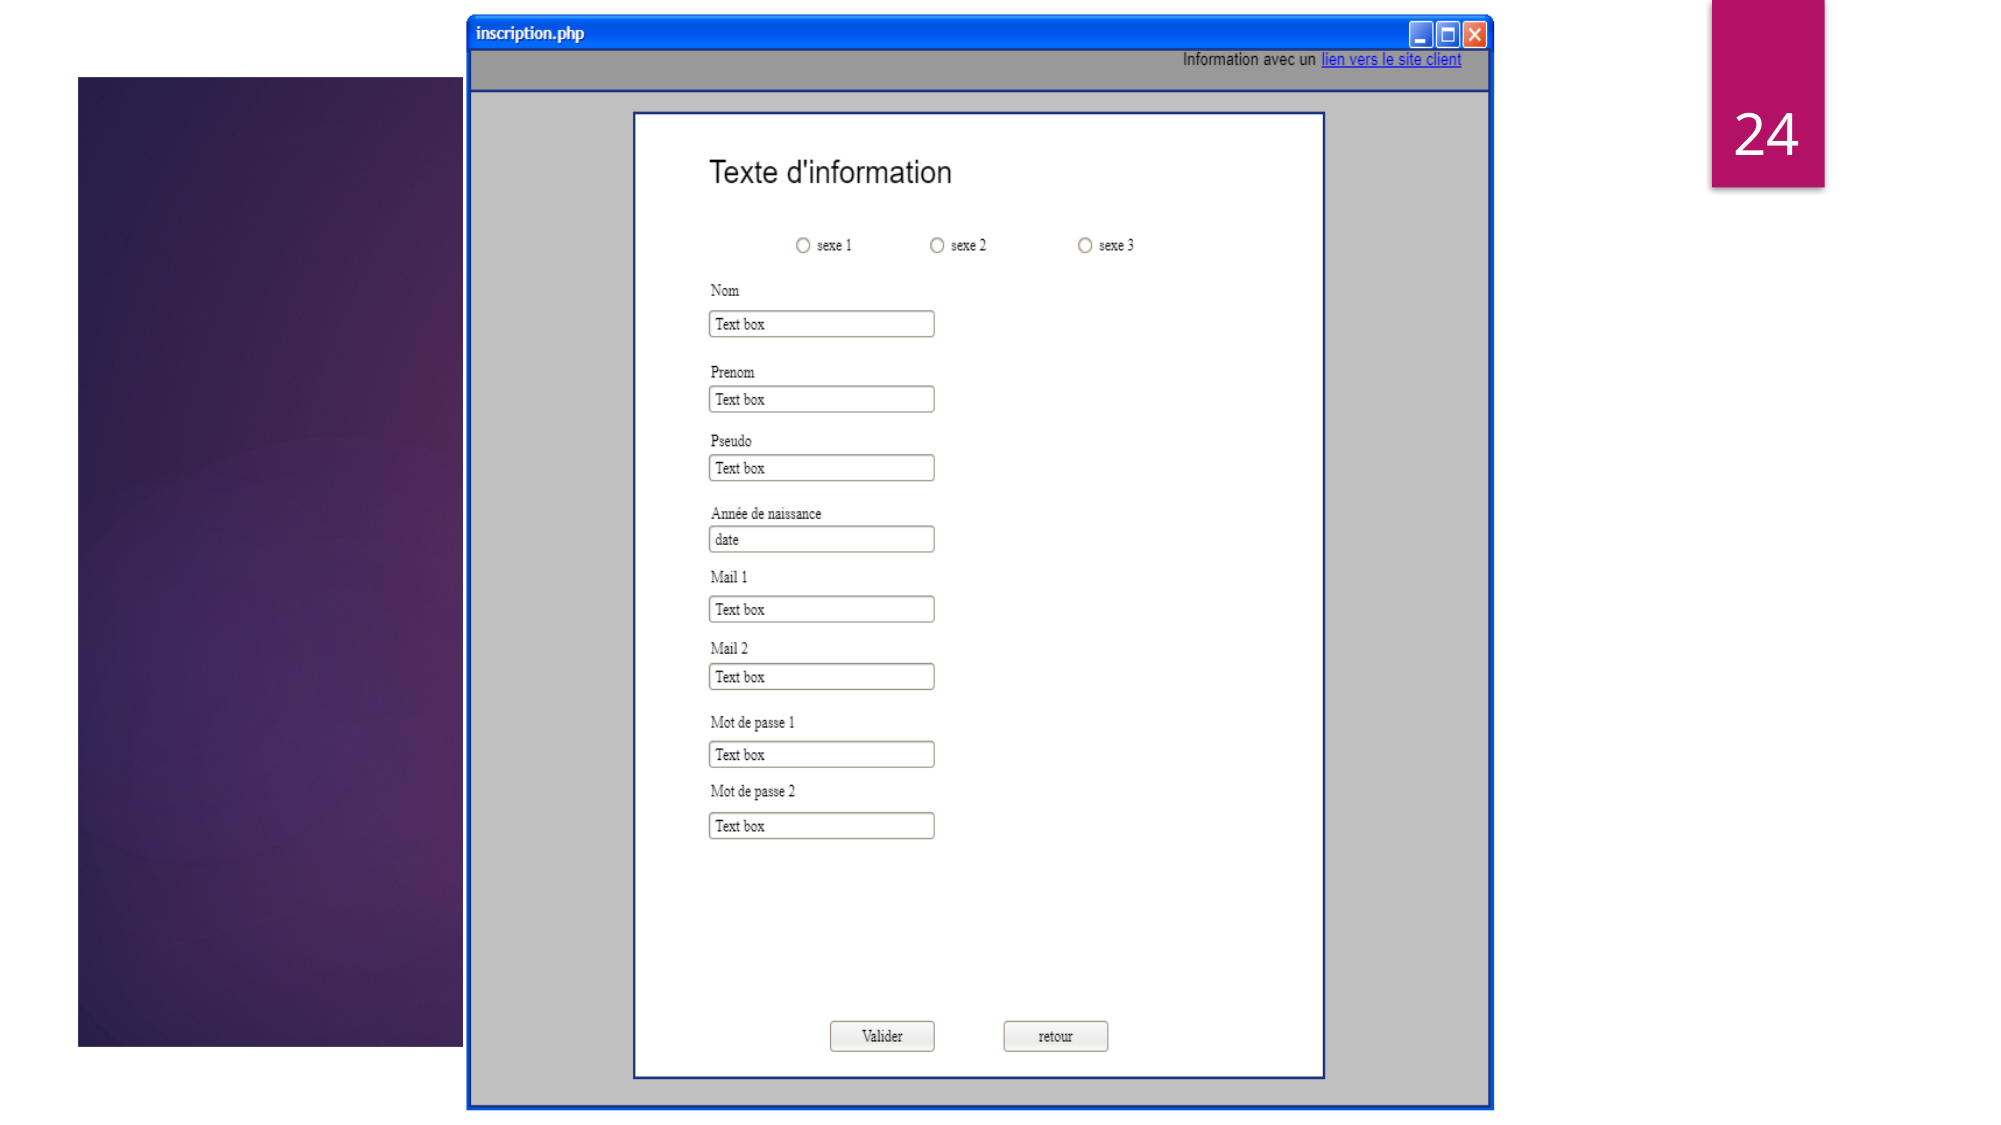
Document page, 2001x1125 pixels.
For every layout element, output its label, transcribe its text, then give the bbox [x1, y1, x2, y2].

slide_number 24 [1698, 48, 1836, 175]
picture [463, 12, 1500, 1113]
